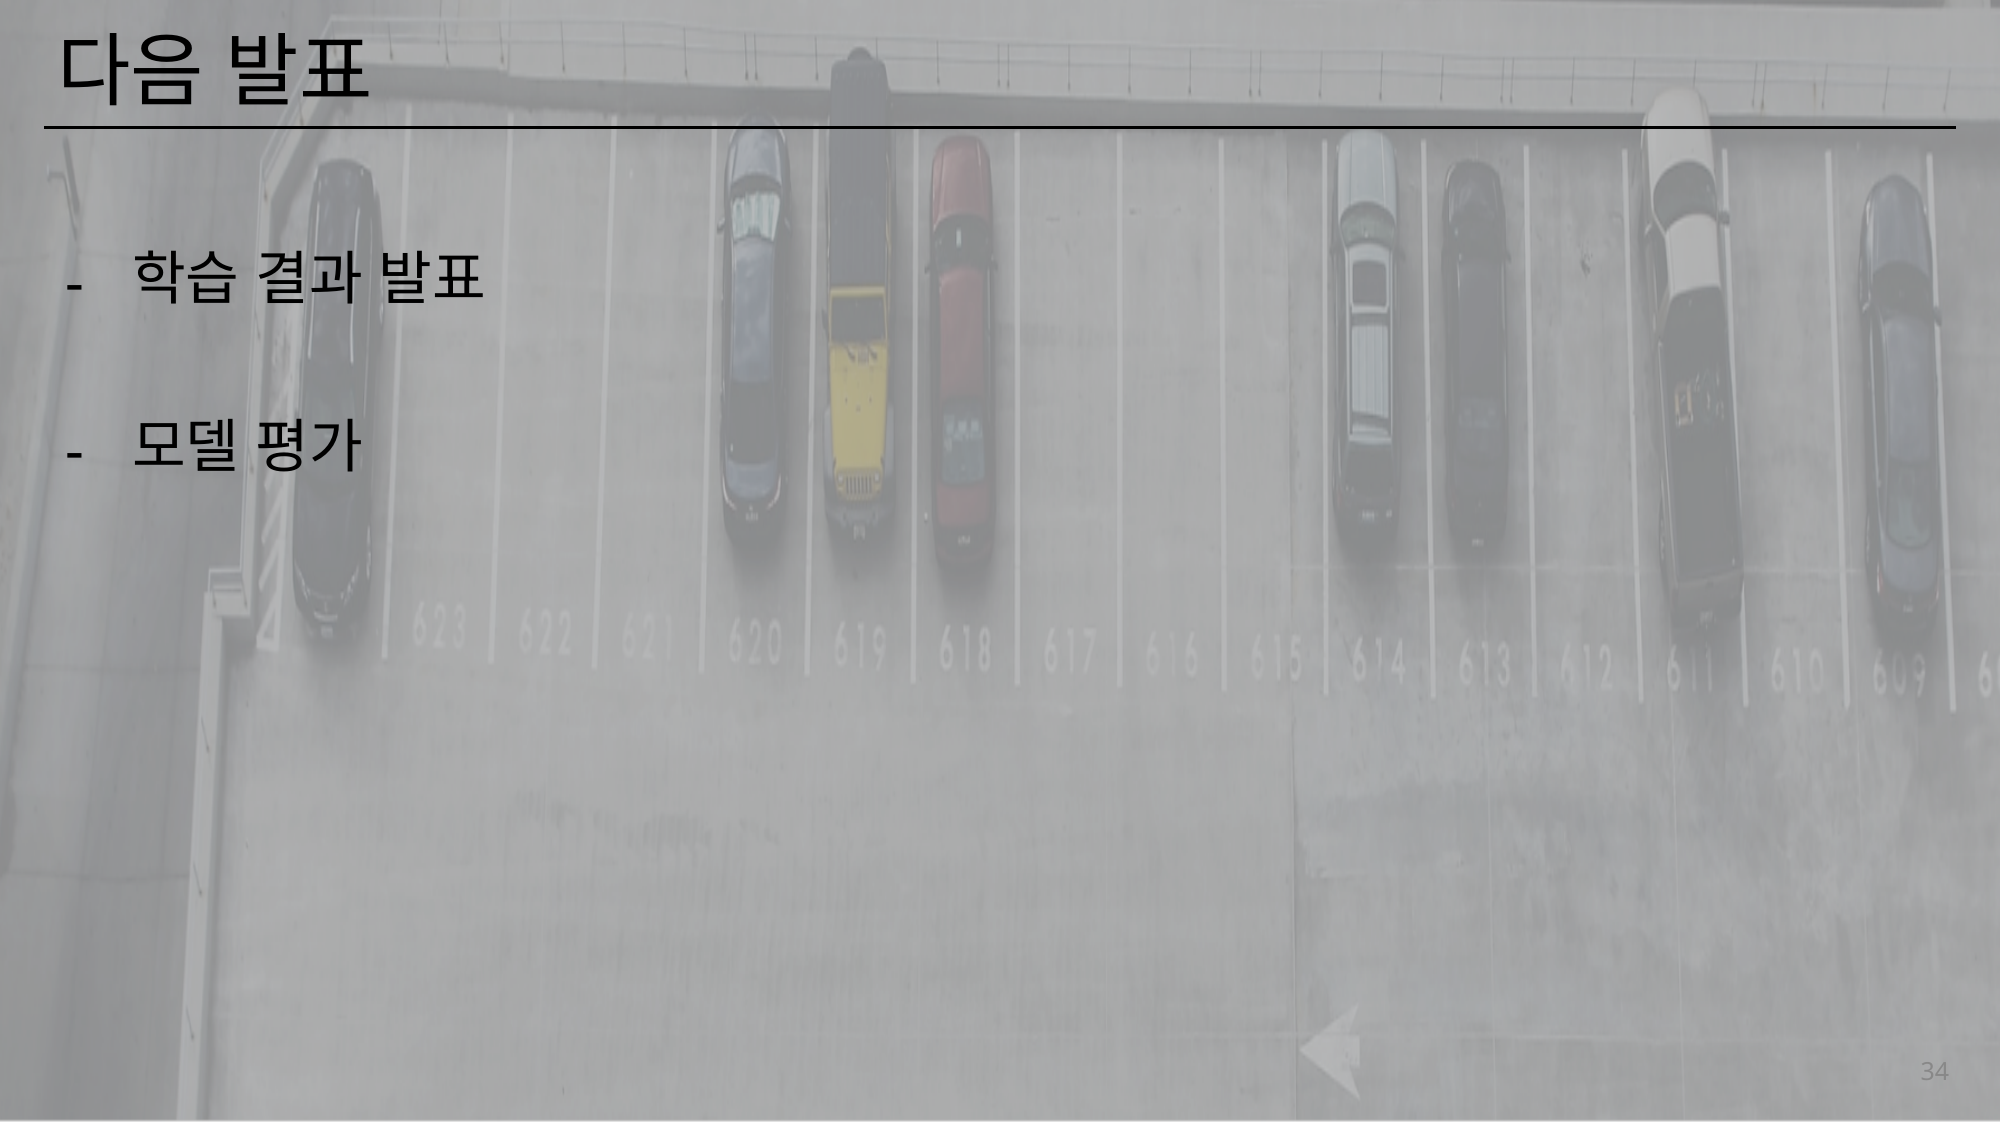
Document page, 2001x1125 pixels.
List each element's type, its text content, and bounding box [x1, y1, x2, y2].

slide_number 34 [1514, 1042, 1965, 1103]
list 학습 결과 발표 모델 평가 [42, 151, 1954, 1016]
title 다음 발표 [42, 22, 1954, 125]
